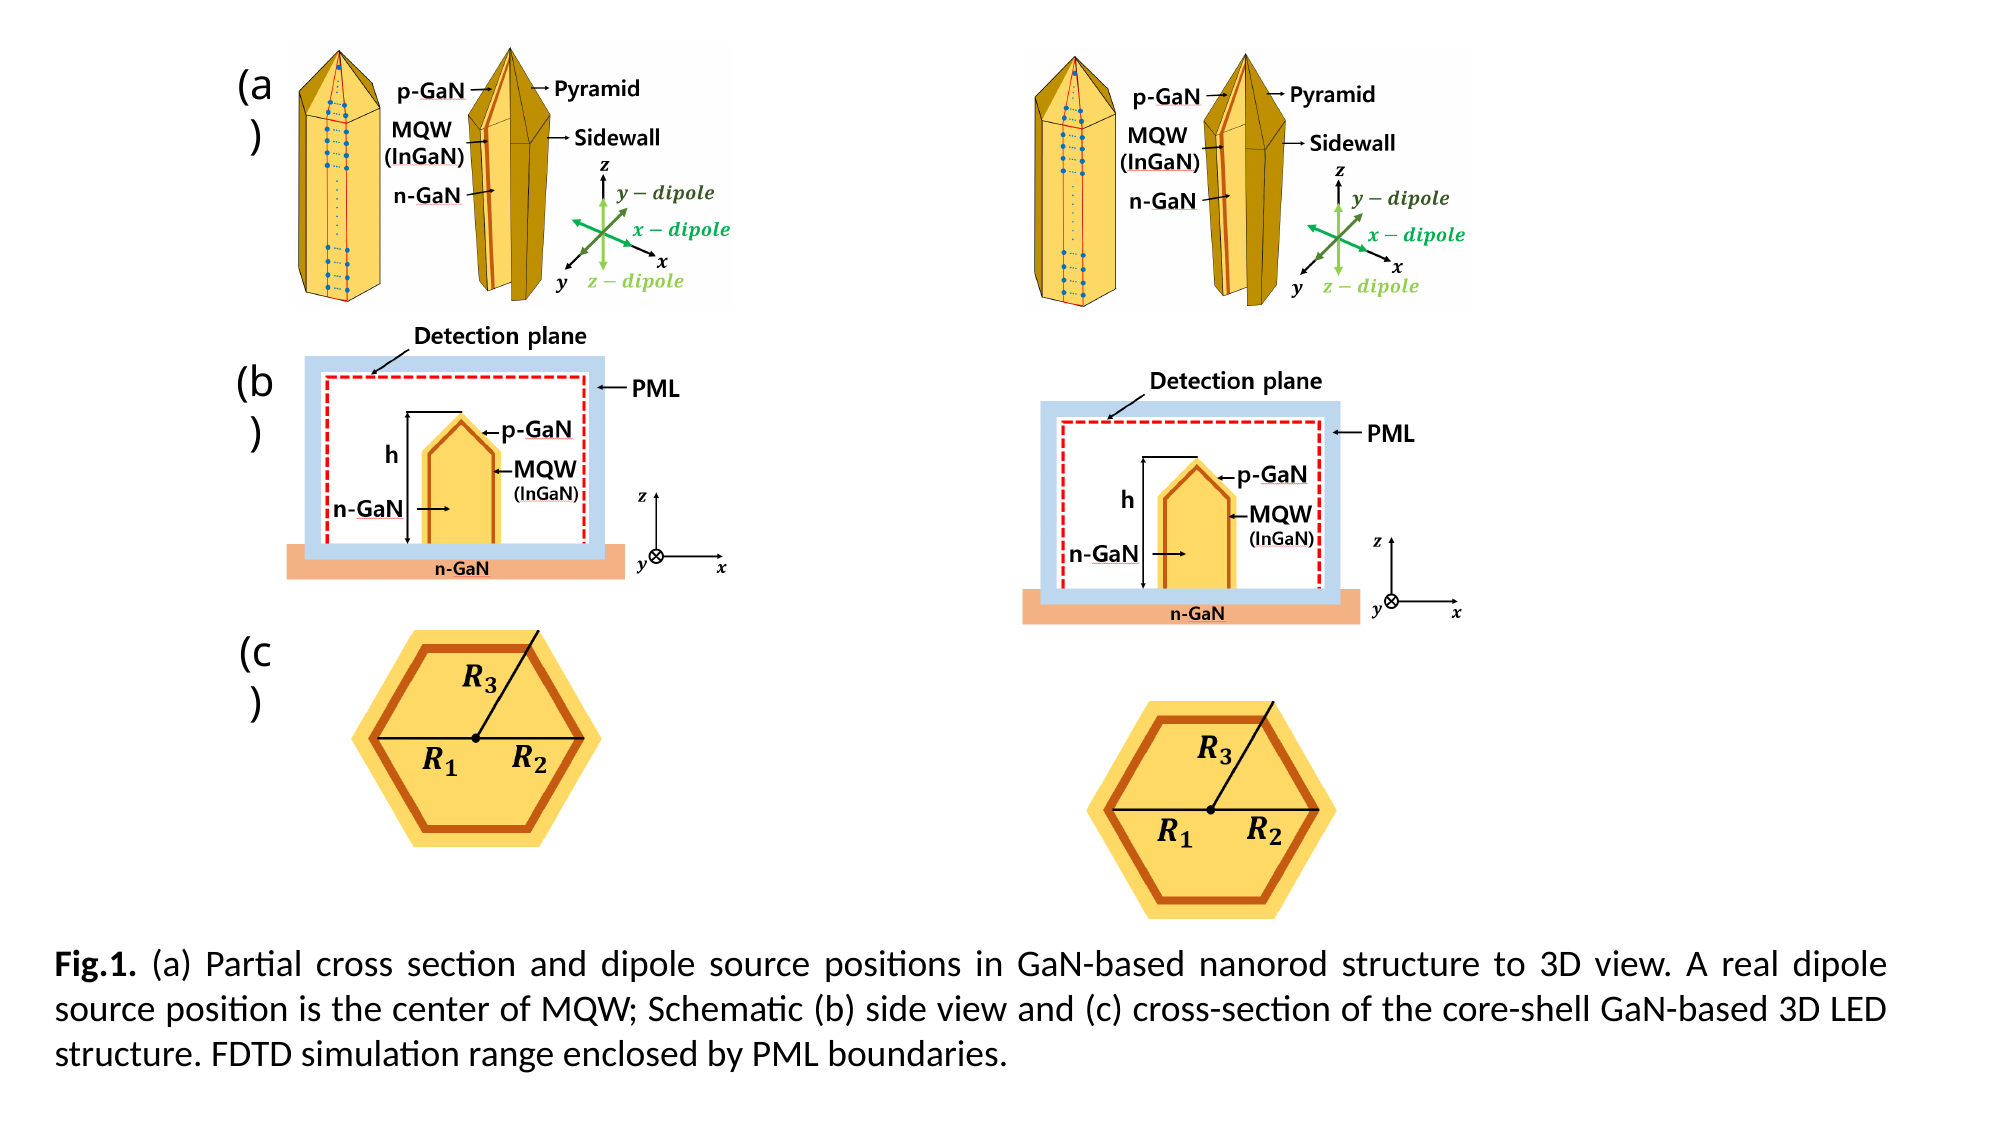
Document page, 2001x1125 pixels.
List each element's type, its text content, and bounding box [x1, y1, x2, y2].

text_box Fig.1. (a) Partial cross section and dipole source positions in GaN-based nanorod structure to 3D view. A real dipole source position is the center of MQW; Schematic (b) side view and (c) cross-section of the core-shell GaN-based 3D LED structure. FDTD simulation range enclosed by PML boundaries. [39, 931, 1905, 1082]
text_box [219, 41, 738, 847]
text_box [1004, 47, 1473, 919]
